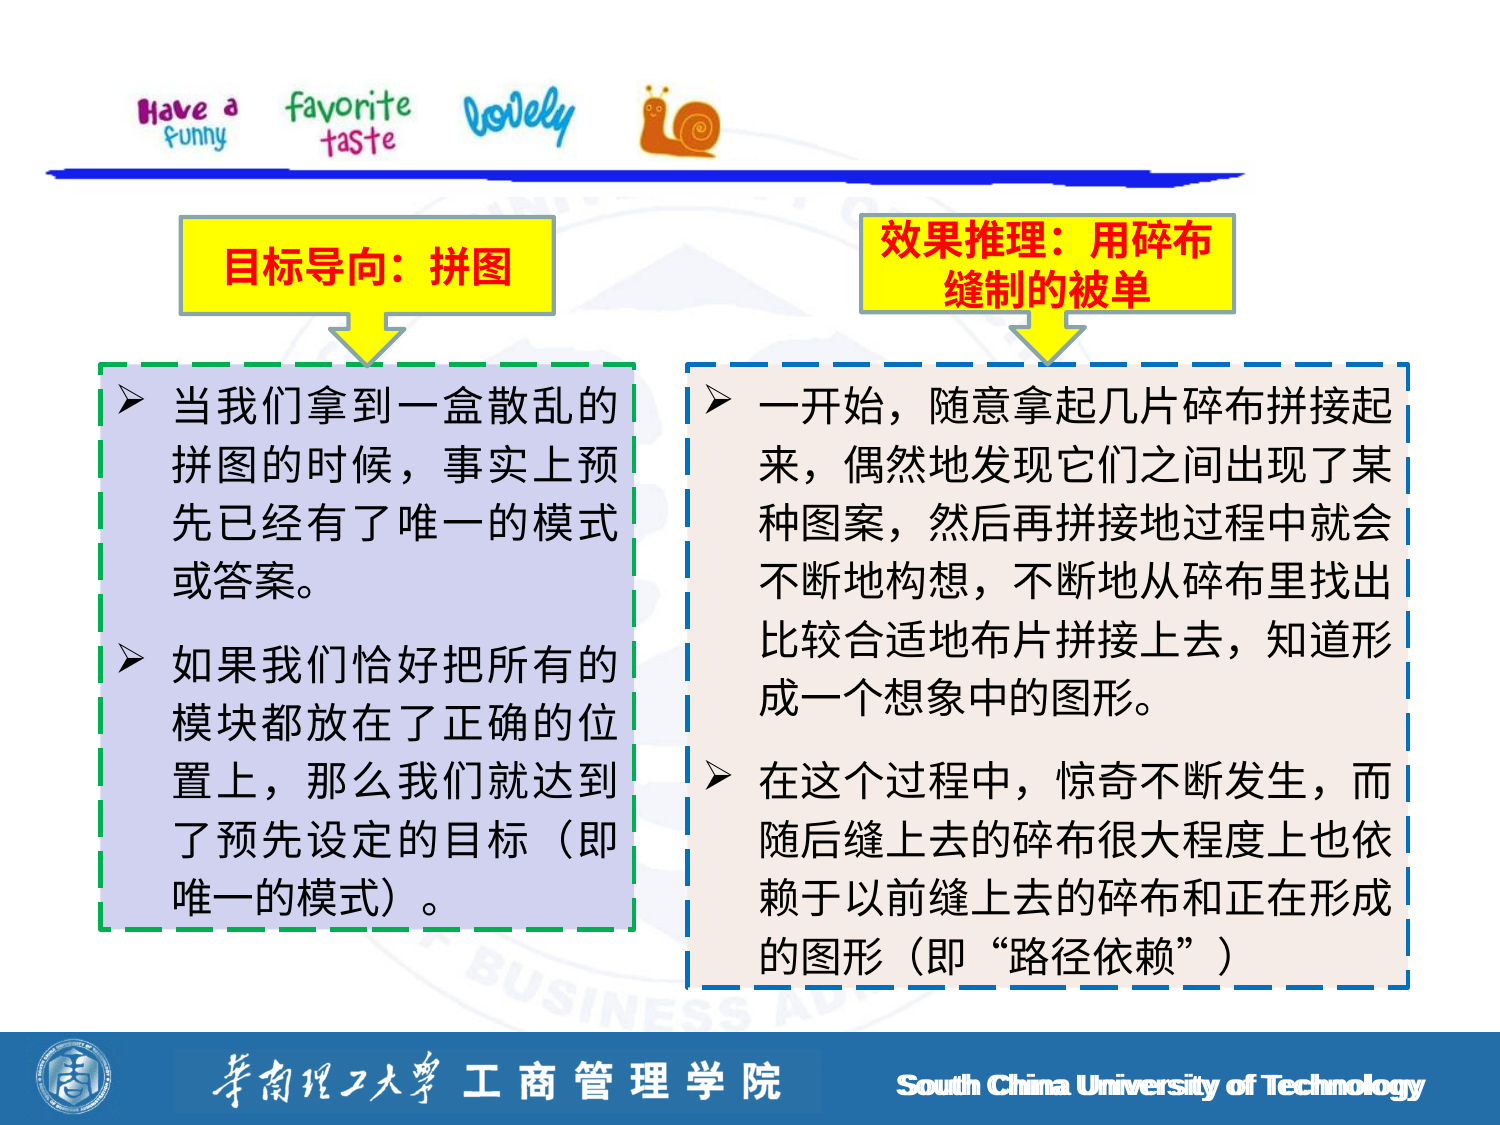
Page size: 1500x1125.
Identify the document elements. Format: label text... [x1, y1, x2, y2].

text_box 当我们拿到一盒散乱的拼图的时候，事实上预先已经有了唯一的模式或答案。 如果我们恰好把所有的模块都放在了正确的位置上，那么我们就达到了预先设定的目标（即唯一的模式）。 [100, 364, 635, 930]
picture [1053, 315, 1175, 364]
text_box 目标导向：拼图 [178, 214, 556, 369]
footer South China University of Technology [826, 1058, 1500, 1125]
text_box 一开始，随意拿起几片碎布拼接起来，偶然地发现它们之间出现了某种图案，然后再拼接地过程中就会不断地构想，不断地从碎布里找出比较合适地布片拼接上去，知道形成一个想象中的图形。 在这个过程中，惊奇不断发生，而随后缝上去的碎布很大程度上也依赖于以前缝上去的碎布和正在形成的图形（即“路径依赖”） [687, 364, 1408, 988]
picture [0, 77, 1500, 1125]
text_box 效果推理：用碎布缝制的被单 [859, 213, 1237, 367]
